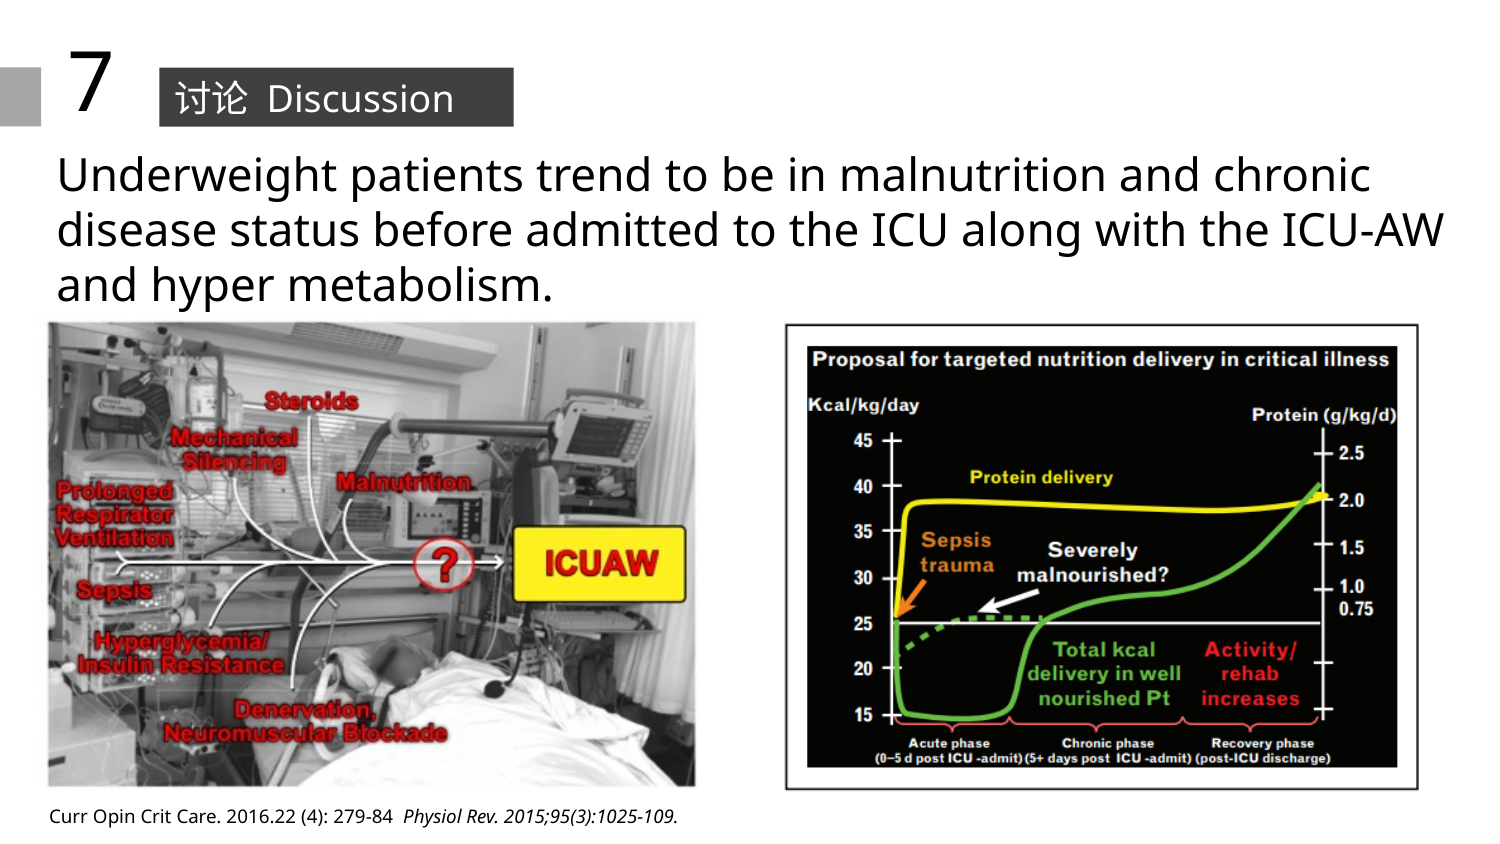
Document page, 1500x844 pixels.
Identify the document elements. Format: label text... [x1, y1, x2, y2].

picture [38, 315, 705, 797]
text_box 7 [53, 20, 183, 135]
text_box 讨论 Discussion [183, 65, 516, 129]
picture [777, 315, 1424, 801]
text_box [0, 65, 43, 129]
text_box Curr Opin Crit Care. 2016.22 (4): 279-84 Physiol Rev. 2015;95(3):1025-109. [29, 797, 1184, 835]
list Underweight patients trend to be in malnutrition and chronic disease status before admitted to the ICU along with the ICU-AW and hyper metabolism. [41, 138, 1481, 316]
